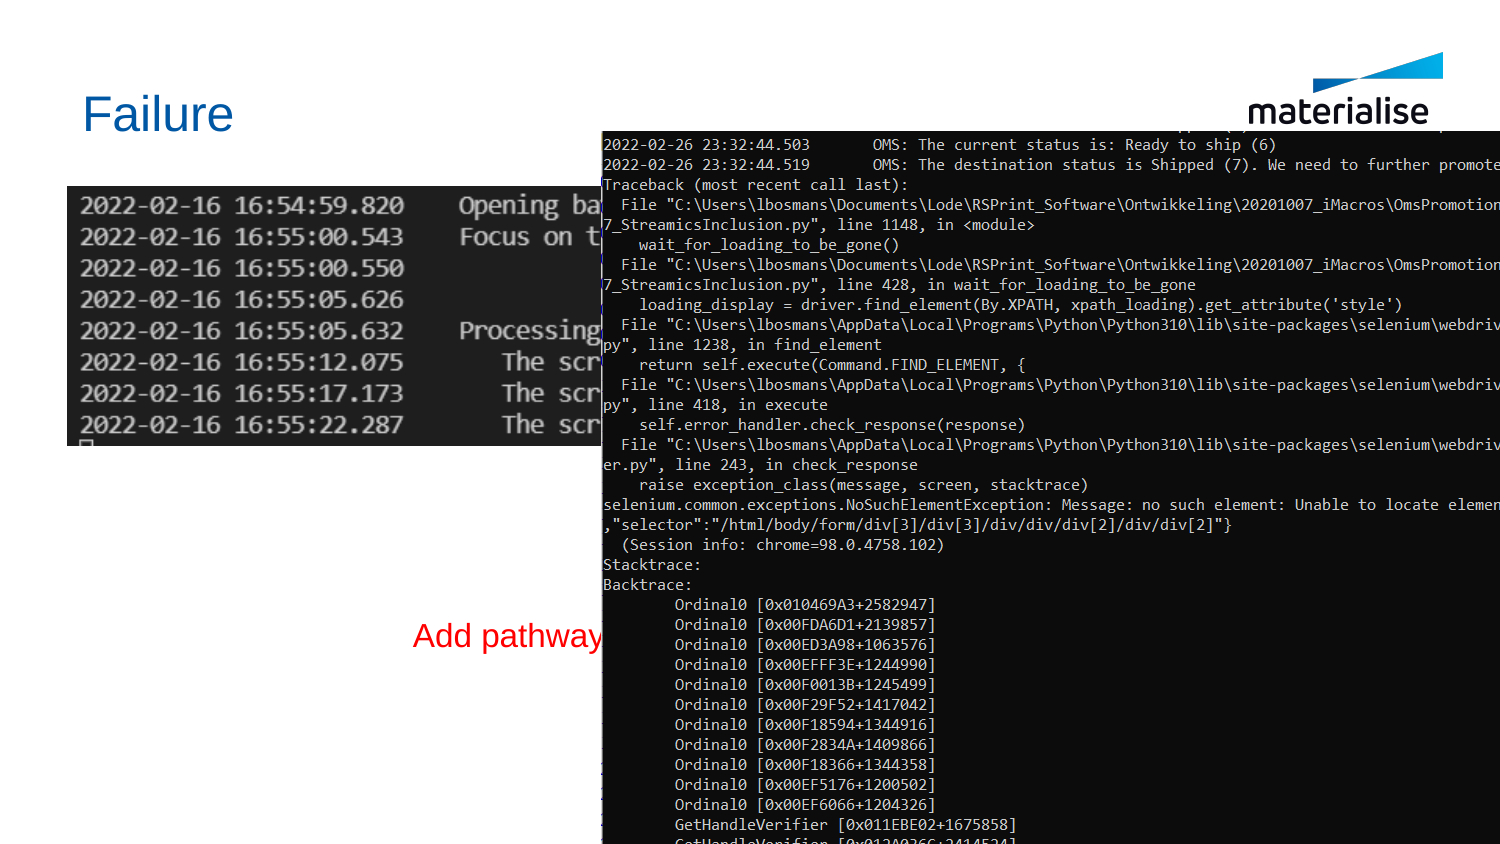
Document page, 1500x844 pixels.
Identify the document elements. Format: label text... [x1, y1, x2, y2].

picture [66, 52, 1500, 844]
text_box Add pathway and object example [397, 611, 596, 667]
title Failure [67, 70, 1240, 151]
